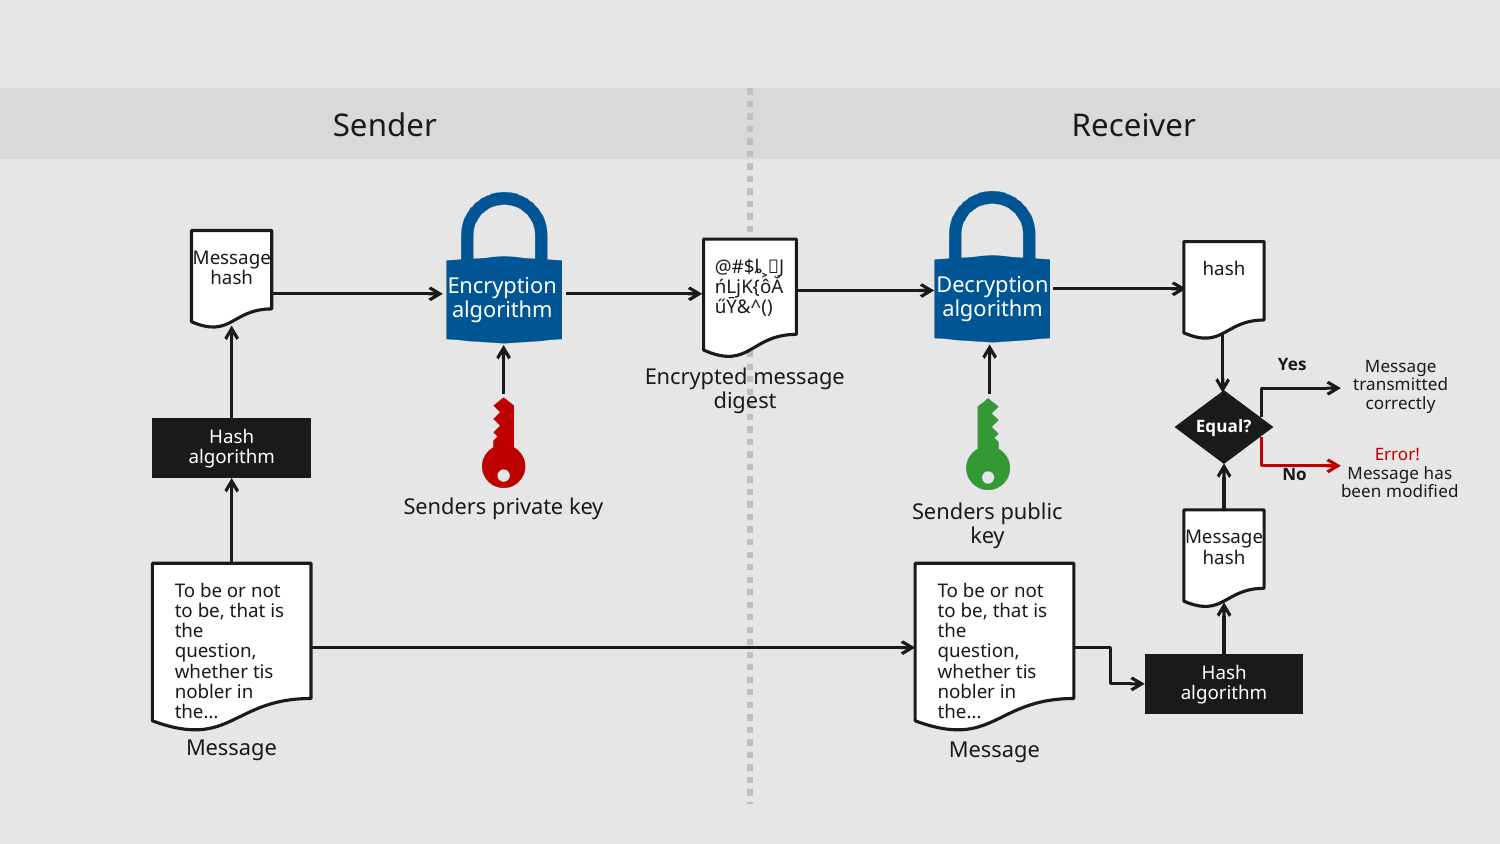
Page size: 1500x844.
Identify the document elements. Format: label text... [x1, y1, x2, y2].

text_box Hash algorithm [152, 417, 312, 479]
text_box Error! Message has been modified [1333, 427, 1466, 520]
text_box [1073, 647, 1145, 685]
text_box Sender [242, 92, 528, 160]
text_box Receiver [991, 92, 1277, 160]
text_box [404, 168, 604, 367]
text_box Equal? [1173, 389, 1275, 465]
text_box hash [1183, 240, 1265, 339]
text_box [604, 238, 888, 433]
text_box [88, 563, 375, 786]
text_box Hash algorithm [1144, 653, 1304, 715]
text_box Message hash [190, 229, 273, 328]
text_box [892, 167, 1092, 344]
text_box [0, 87, 1500, 160]
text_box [870, 344, 1105, 544]
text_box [370, 344, 637, 545]
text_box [1250, 346, 1342, 418]
text_box Message transmitted correctly [1345, 339, 1456, 427]
text_box Message hash [1183, 509, 1265, 608]
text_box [851, 563, 1138, 788]
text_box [1253, 436, 1342, 512]
